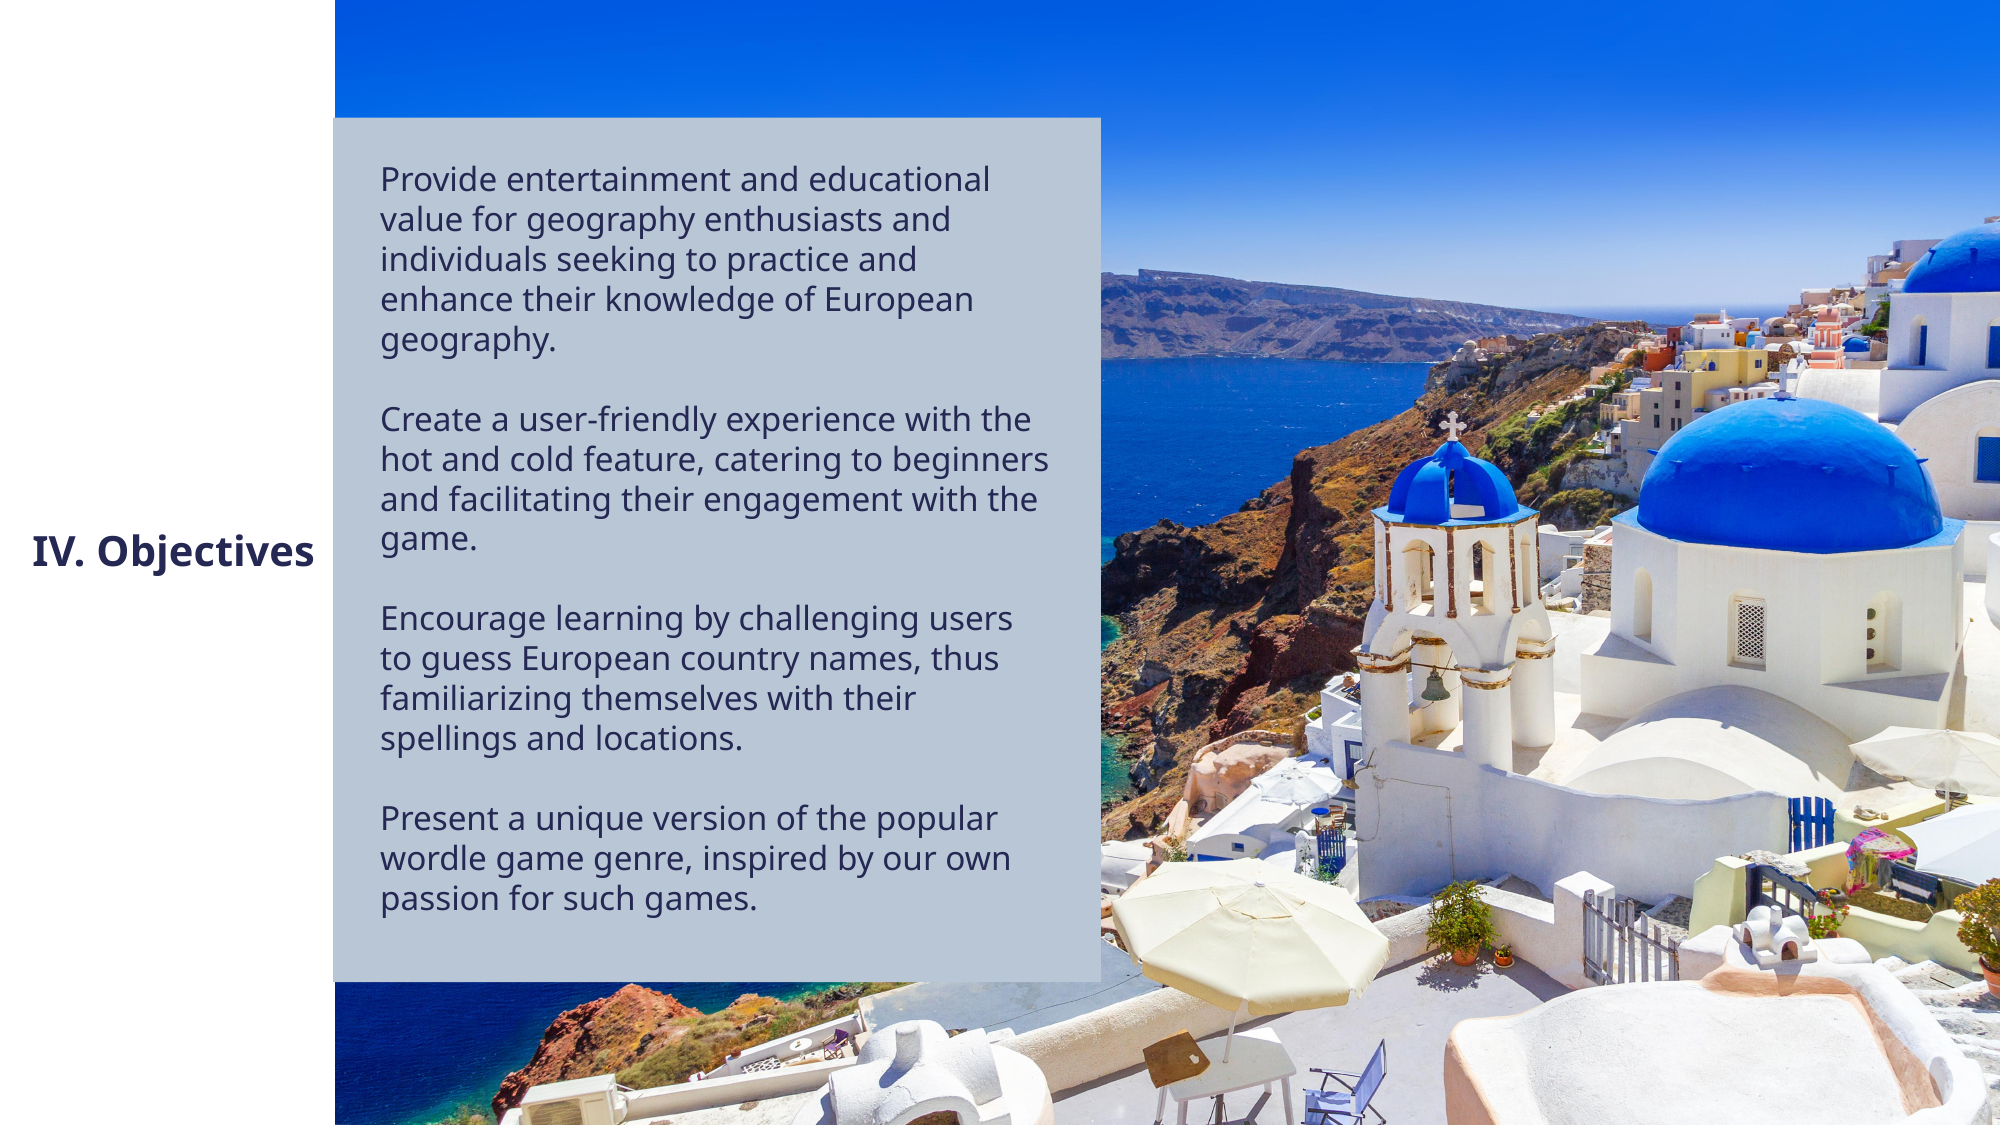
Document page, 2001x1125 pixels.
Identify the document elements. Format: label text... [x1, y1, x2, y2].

text_box IV. Objectives [17, 517, 332, 582]
picture [333, 0, 2000, 1125]
